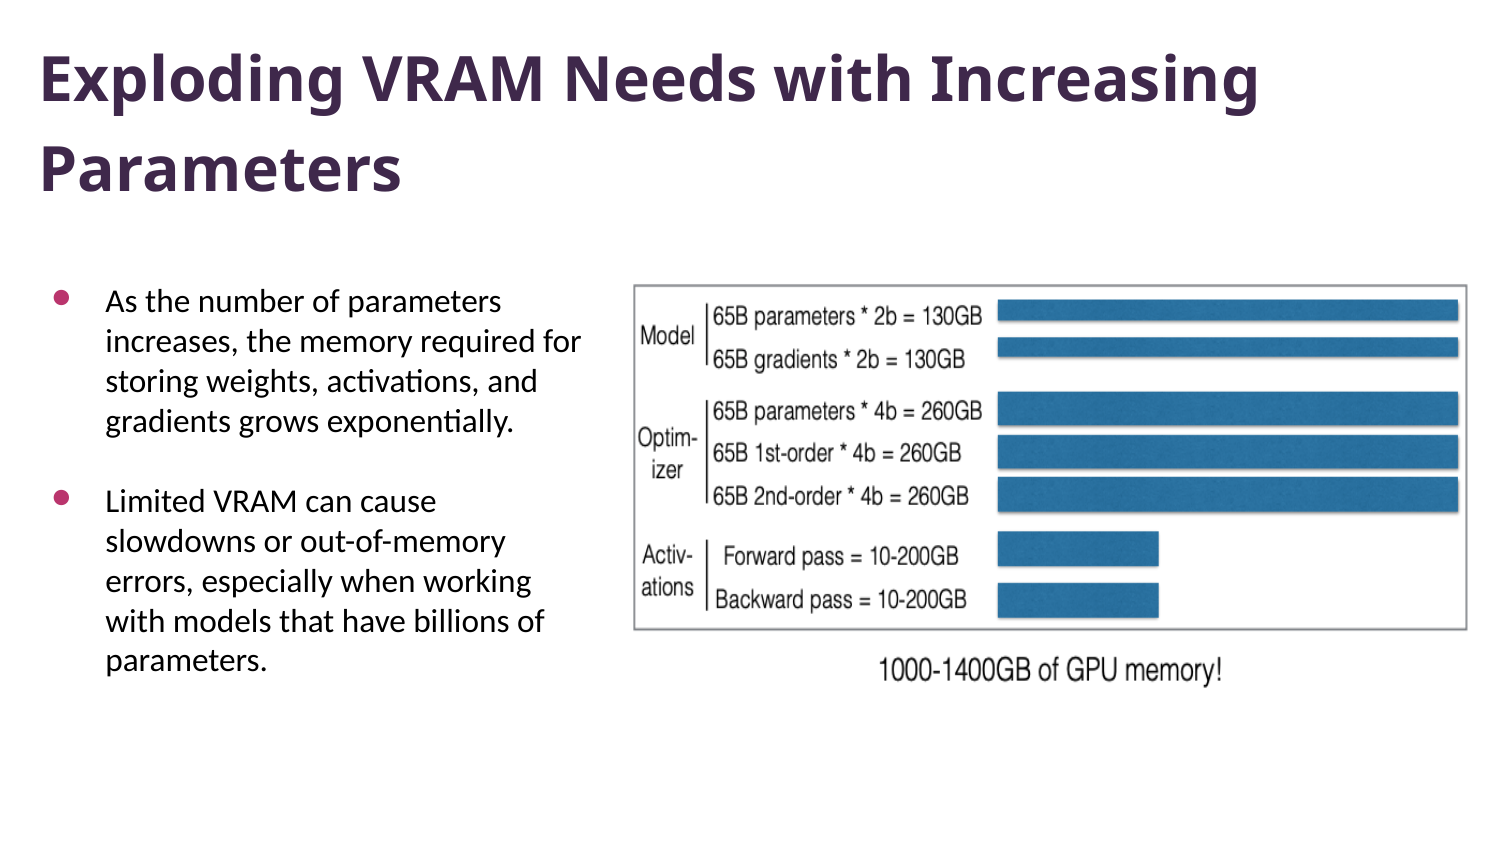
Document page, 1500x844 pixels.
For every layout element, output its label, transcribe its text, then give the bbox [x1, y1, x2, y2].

text_box Exploding VRAM Needs with Increasing Parameters [38, 24, 1330, 204]
picture [630, 276, 1474, 700]
text_box As the number of parameters increases, the memory required for storing weights, activations, and gradients grows exponentially. Limited VRAM can cause slowdowns or out-of-memory errors, especially when working with models that have billions of parameters. [15, 264, 601, 694]
